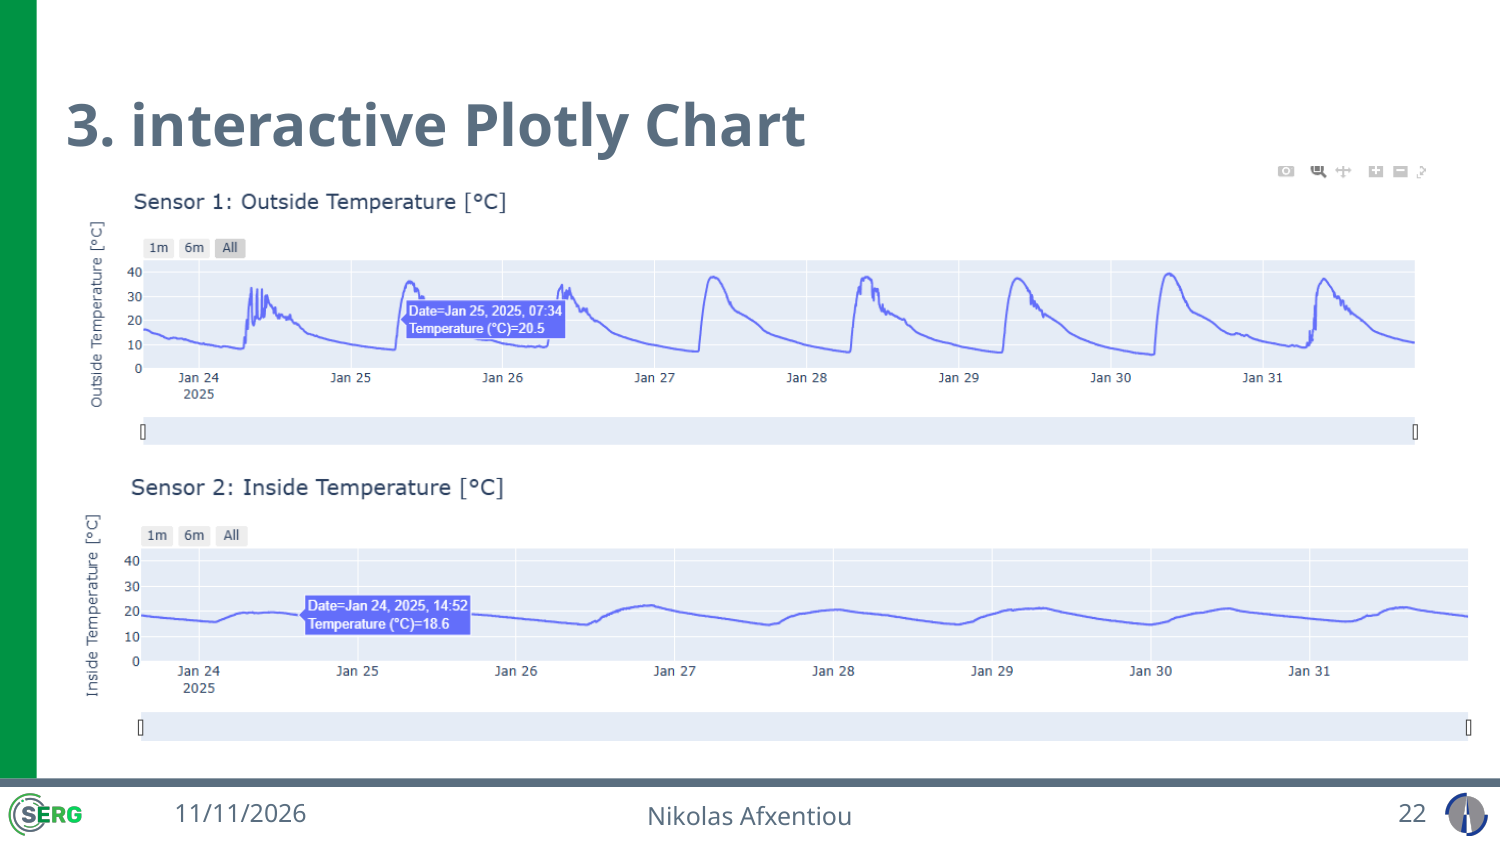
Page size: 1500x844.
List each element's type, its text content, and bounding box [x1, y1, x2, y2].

footer Nikolas Afxentiou [496, 792, 1004, 838]
picture [73, 463, 1484, 741]
title 3. interactive Plotly Chart [51, 72, 1449, 167]
slide_number 22 [1104, 791, 1442, 837]
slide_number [159, 791, 497, 837]
picture [1444, 792, 1495, 837]
picture [5, 792, 85, 837]
picture [73, 166, 1426, 454]
